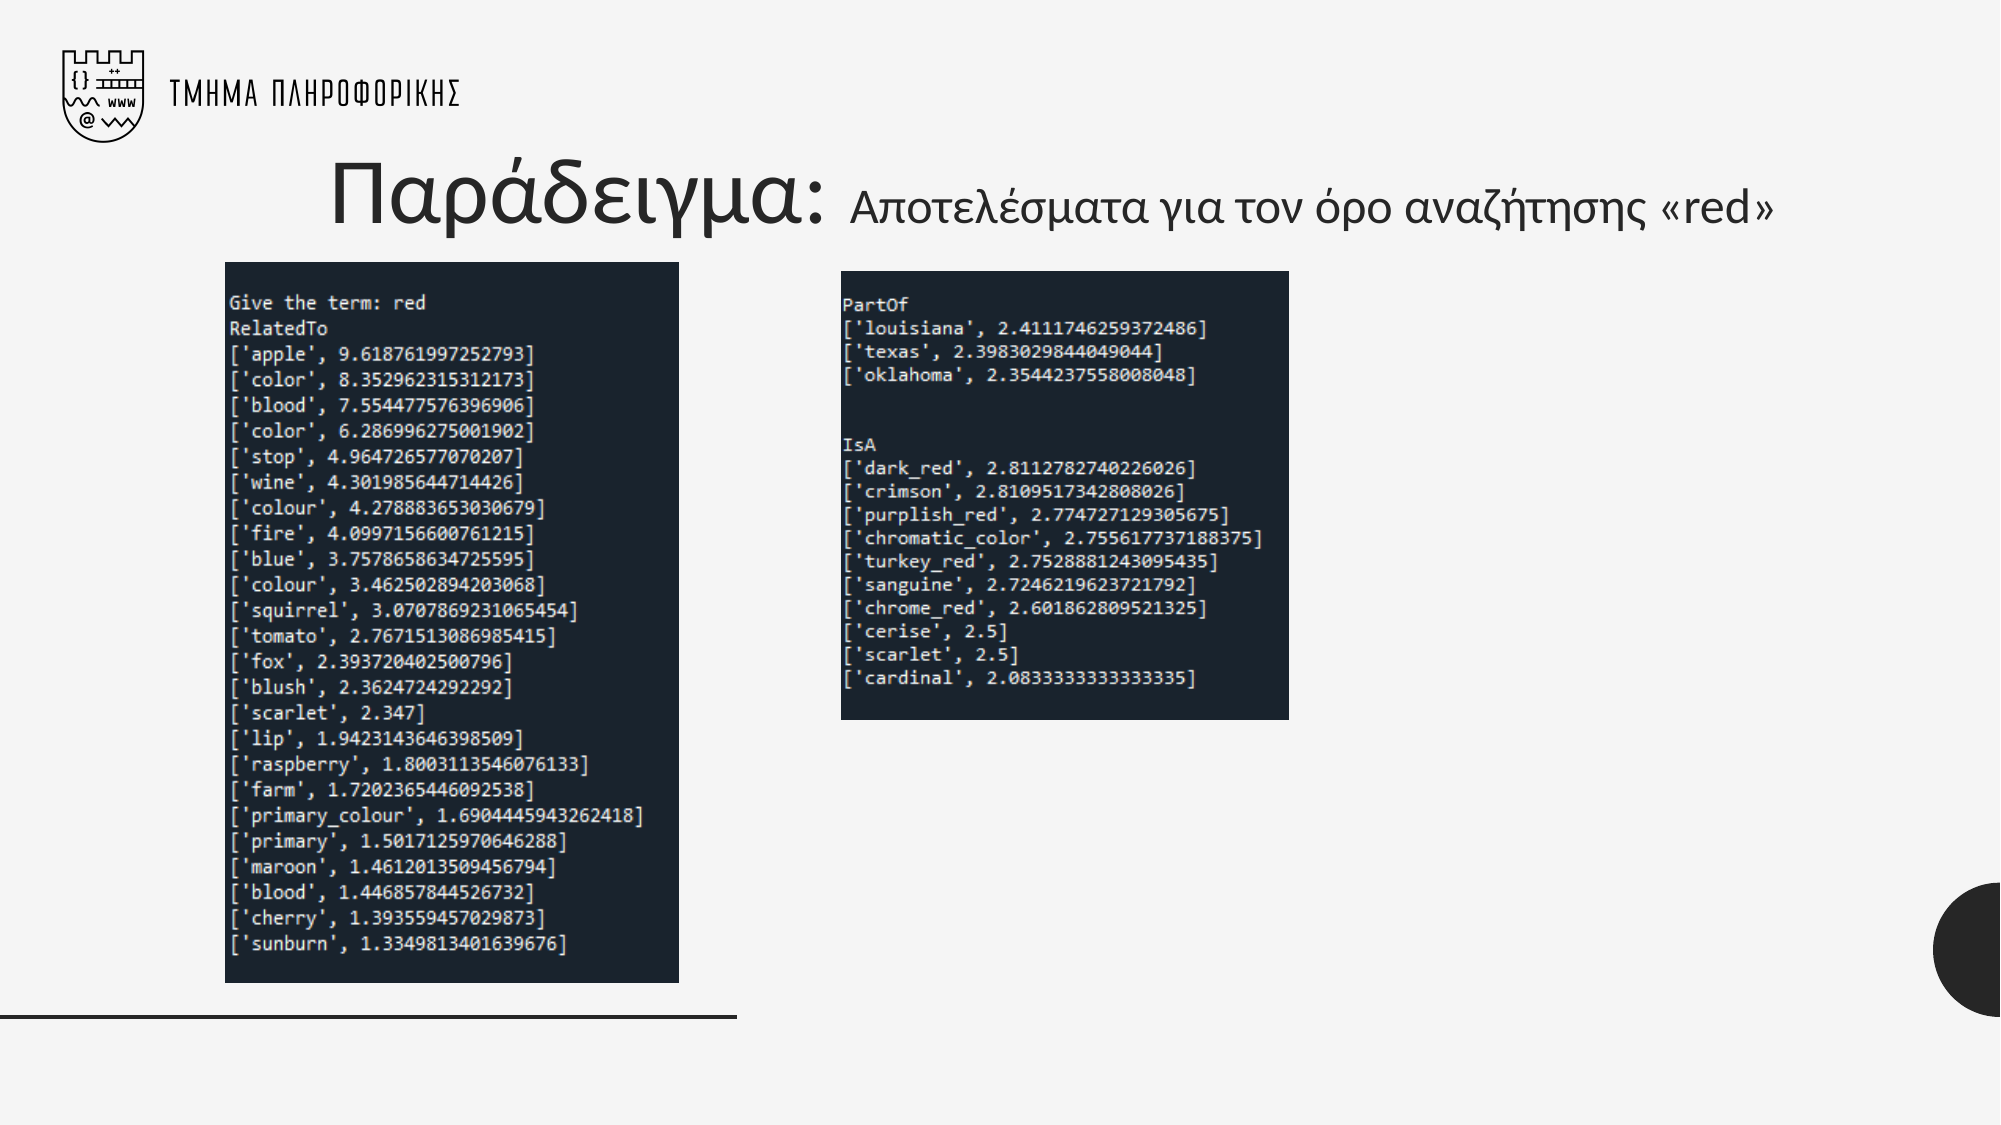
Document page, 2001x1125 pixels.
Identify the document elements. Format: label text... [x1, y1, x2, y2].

picture [225, 262, 679, 983]
text_box Παράδειγμα: Αποτελέσματα για τον όρο αναζήτησης «red» [141, 134, 1966, 226]
picture [840, 271, 1289, 720]
picture [62, 50, 459, 143]
